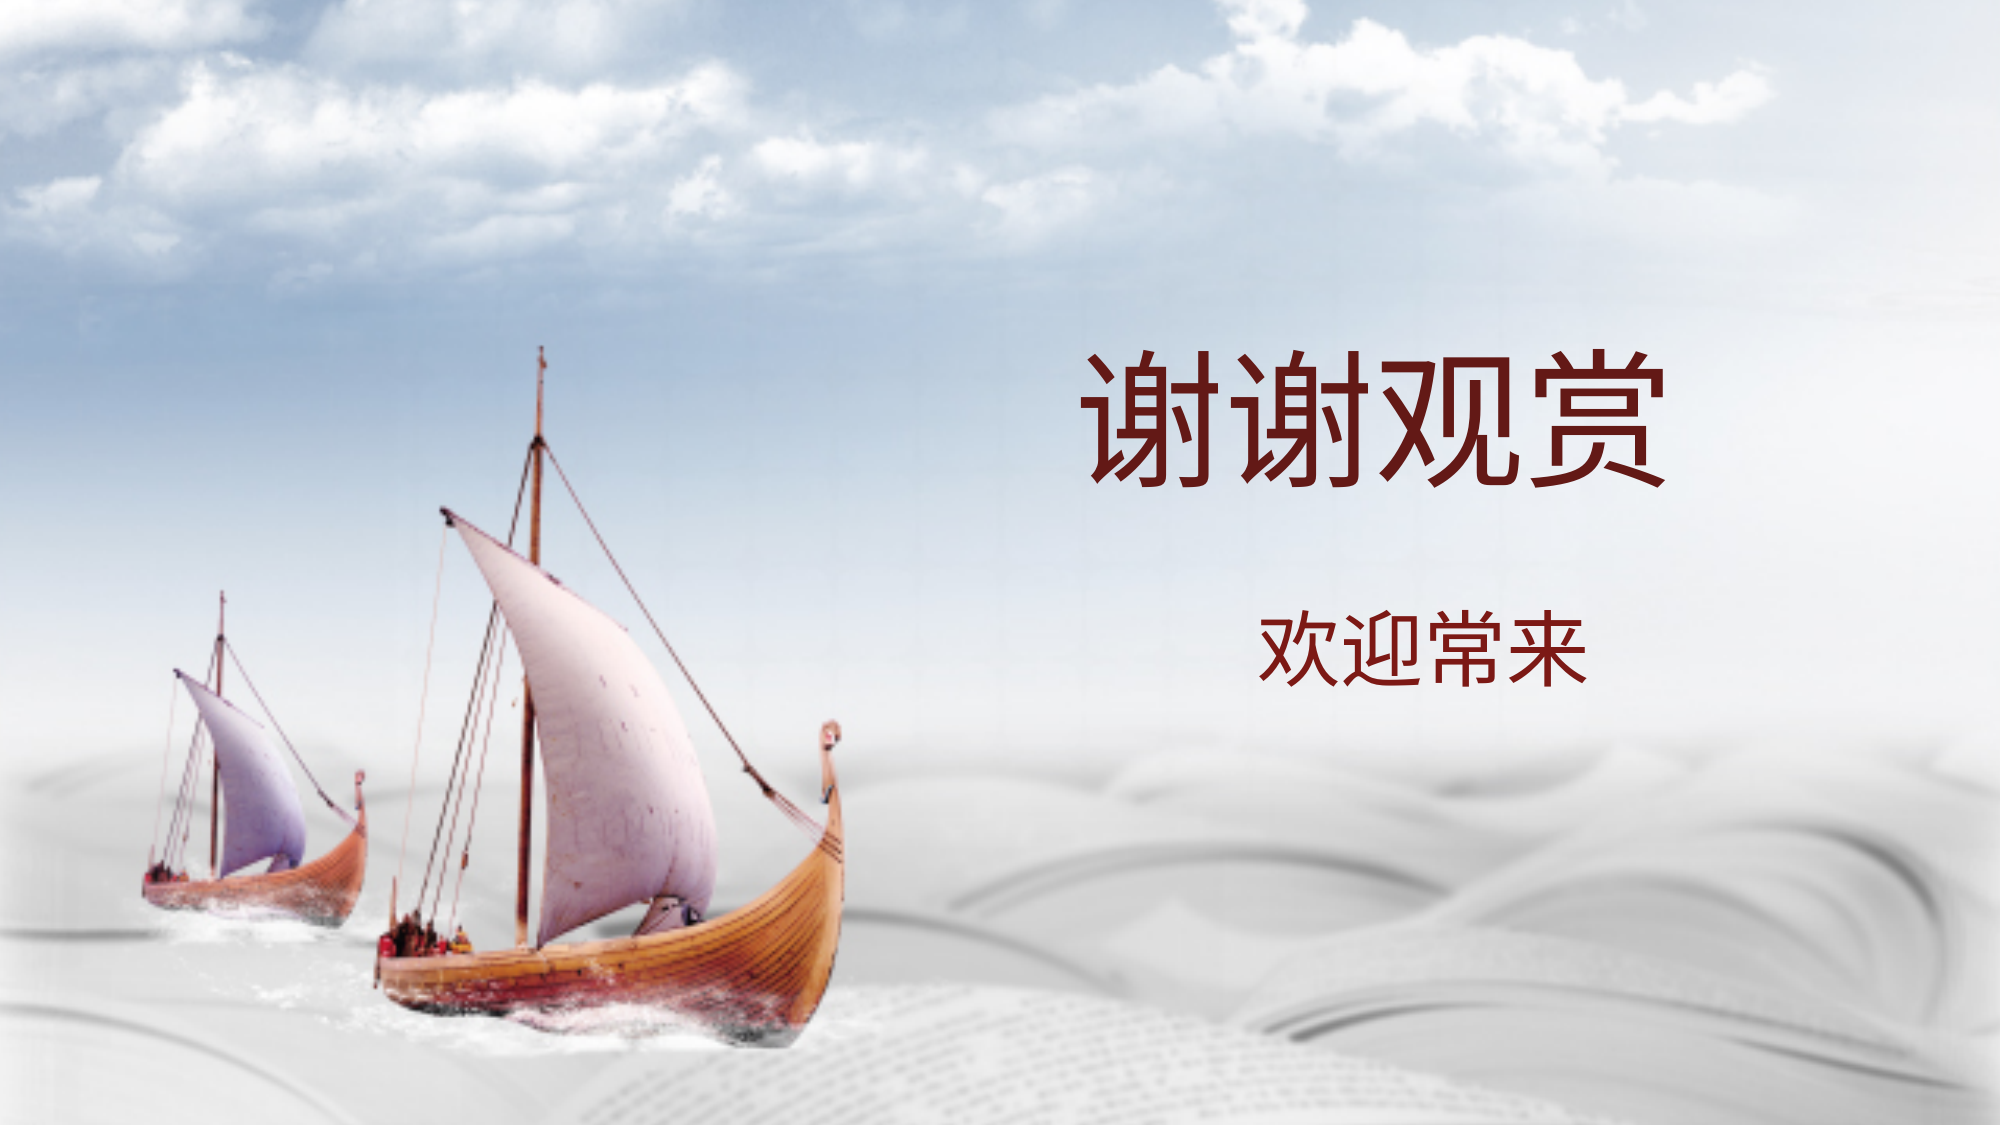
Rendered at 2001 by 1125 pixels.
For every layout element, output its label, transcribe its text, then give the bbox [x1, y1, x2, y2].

text_box 欢迎常来 [1242, 589, 1606, 704]
picture [0, 0, 2000, 1125]
text_box 谢谢观赏 [1059, 318, 1789, 514]
